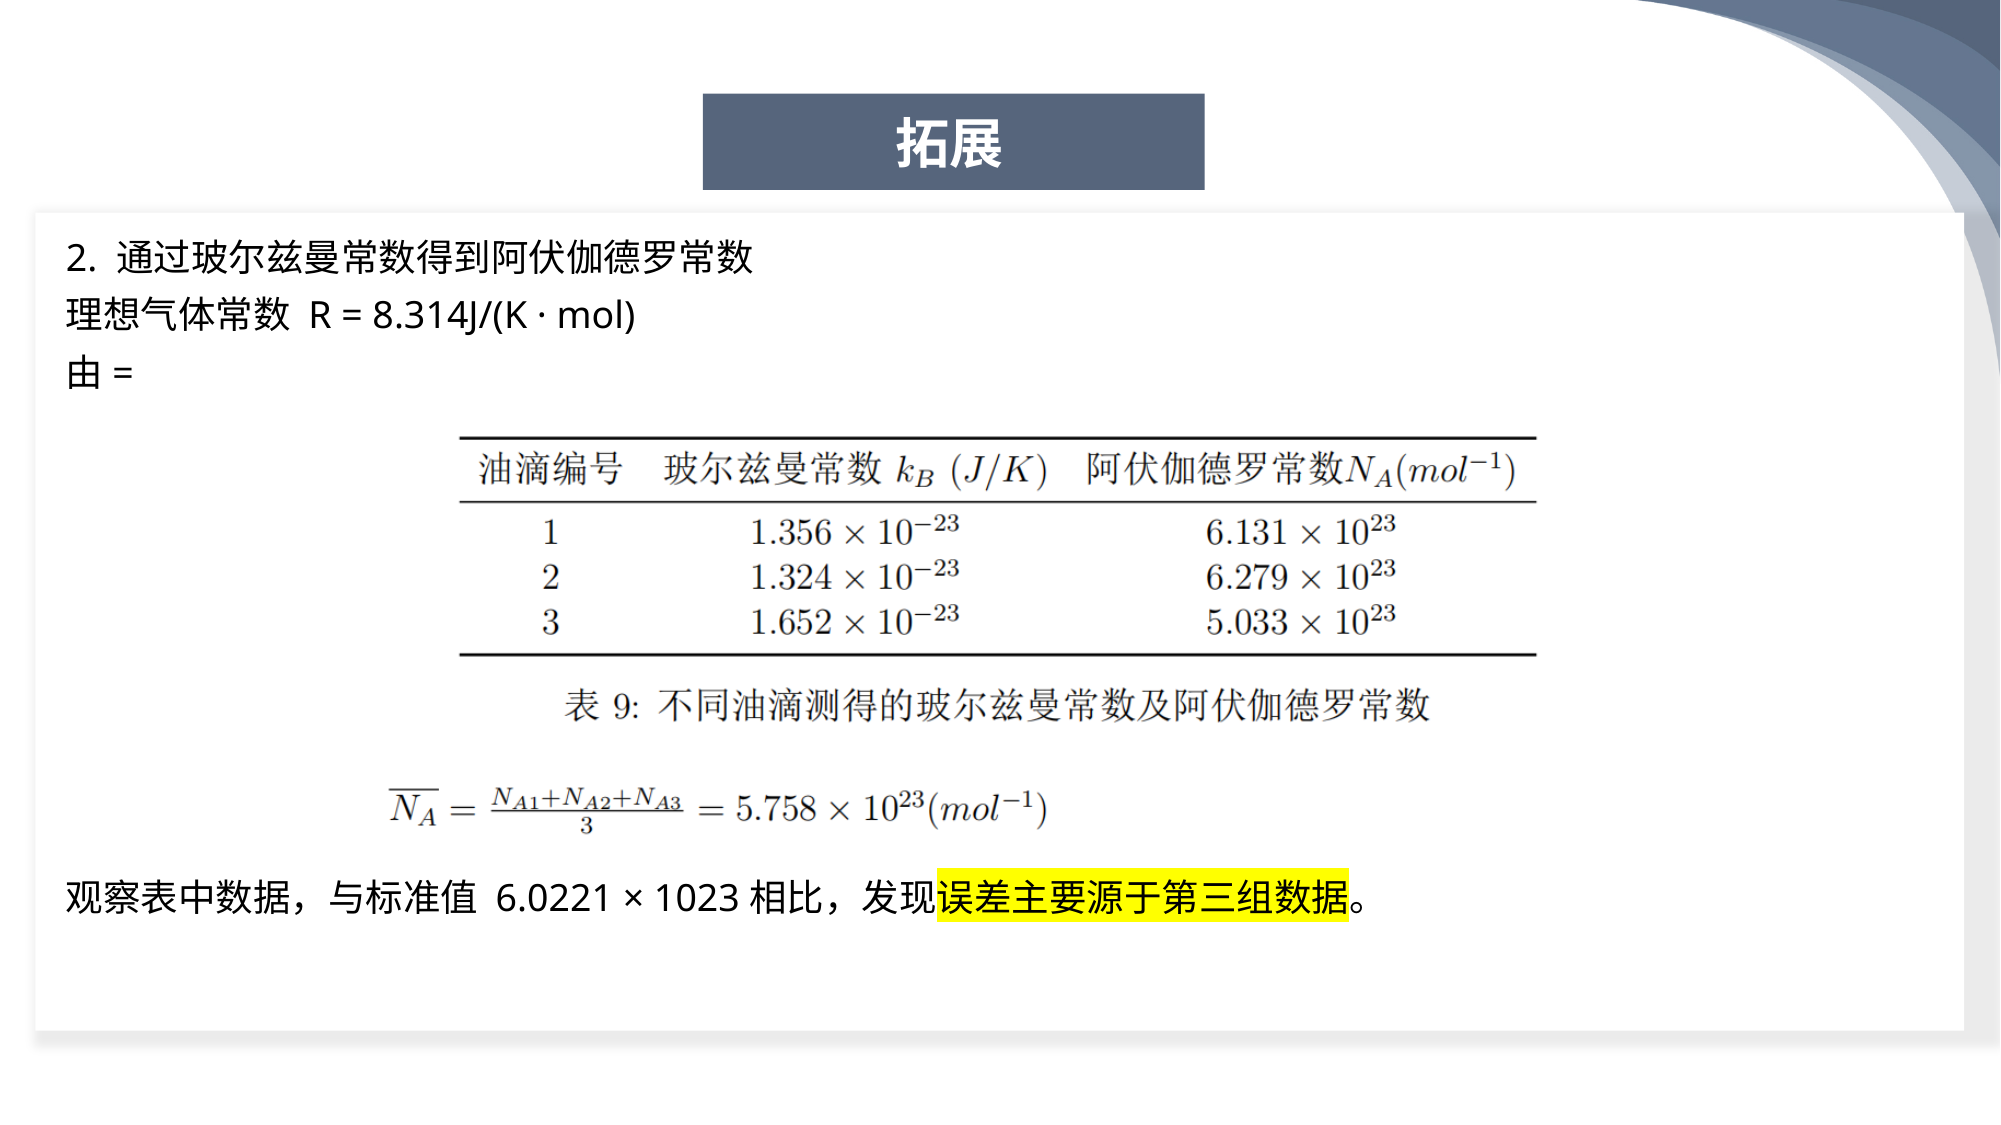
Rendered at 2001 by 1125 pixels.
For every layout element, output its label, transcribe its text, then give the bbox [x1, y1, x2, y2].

picture [0, 0, 2001, 1125]
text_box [702, 93, 1205, 190]
text_box 观察表中数据，与标准值 6.0221 × 1023相比，发现误差主要源于第三组数据。 [50, 866, 1397, 927]
text_box [34, 212, 1965, 1032]
